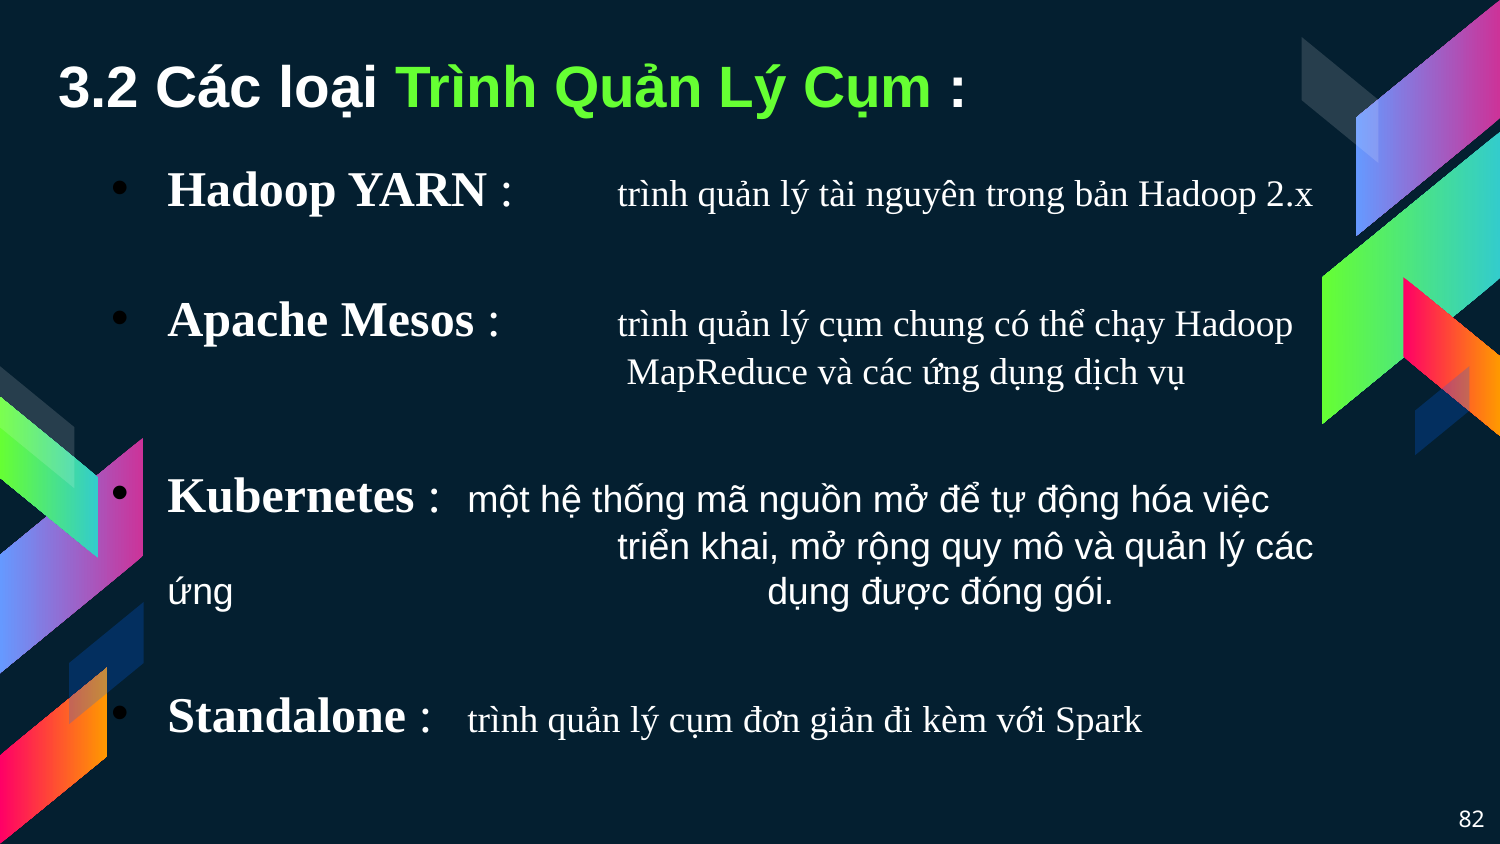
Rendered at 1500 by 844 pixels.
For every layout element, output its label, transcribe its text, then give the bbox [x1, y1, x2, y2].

slide_number 82 [1403, 789, 1500, 844]
text_box 3.2 Các loại Trình Quản Lý Cụm : [43, 41, 1016, 127]
text_box Hadoop YARN : trình quản lý tài nguyên trong bản Hadoop 2.x Apache Mesos : trình quản lý cụm chung có thể chạy Hadoop MapReduce và các ứng dụng dịch vụ Kubernetes : một hệ thống mã nguồn mở để tự động hóa việc triển khai, mở rộng quy mô và quản lý các ứng dụng được đóng gói. Standalone : trình quản lý cụm đơn giản đi kèm với Spark [96, 84, 1383, 803]
